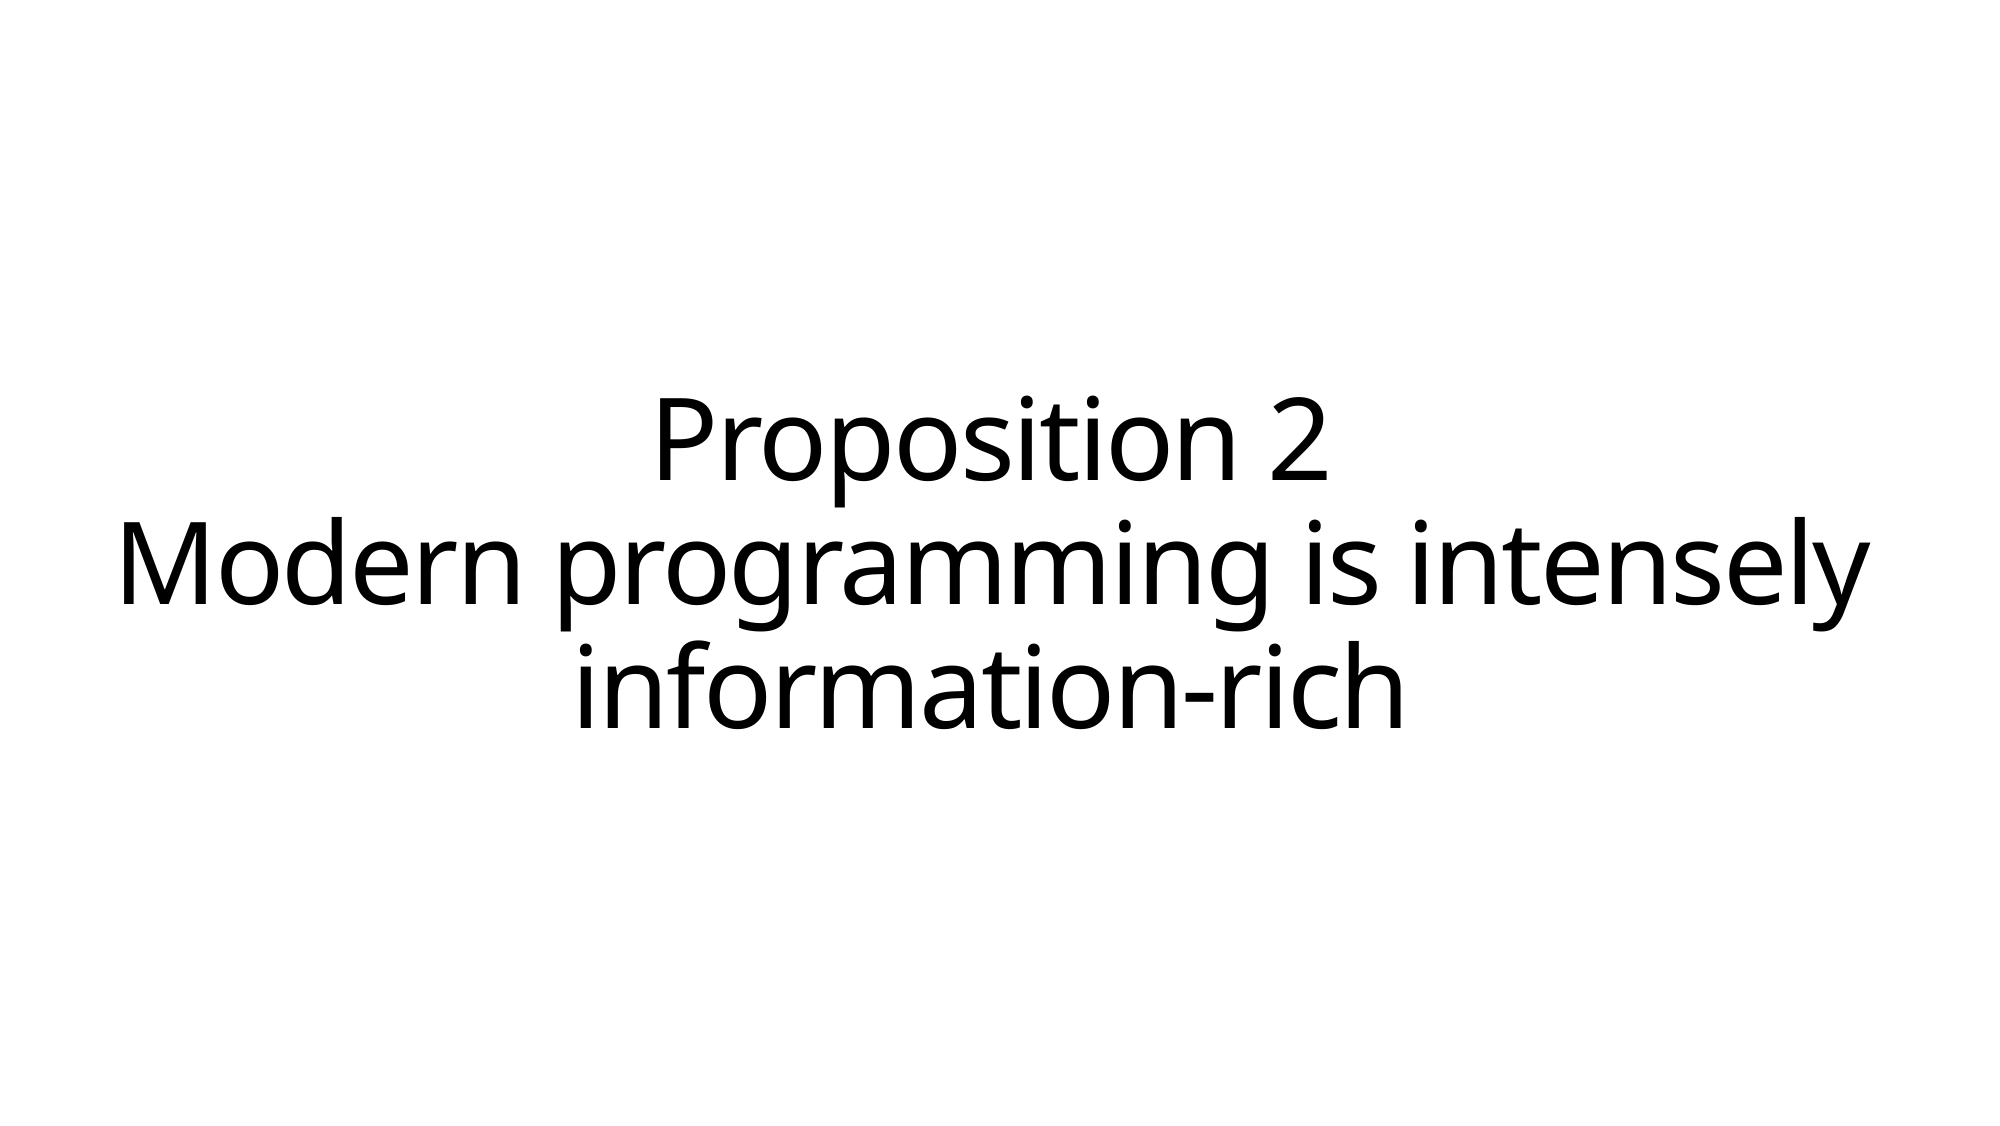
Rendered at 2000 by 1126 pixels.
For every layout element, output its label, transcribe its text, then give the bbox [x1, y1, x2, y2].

title Proposition 2 Modern programming is intensely information-rich [74, 381, 1908, 757]
